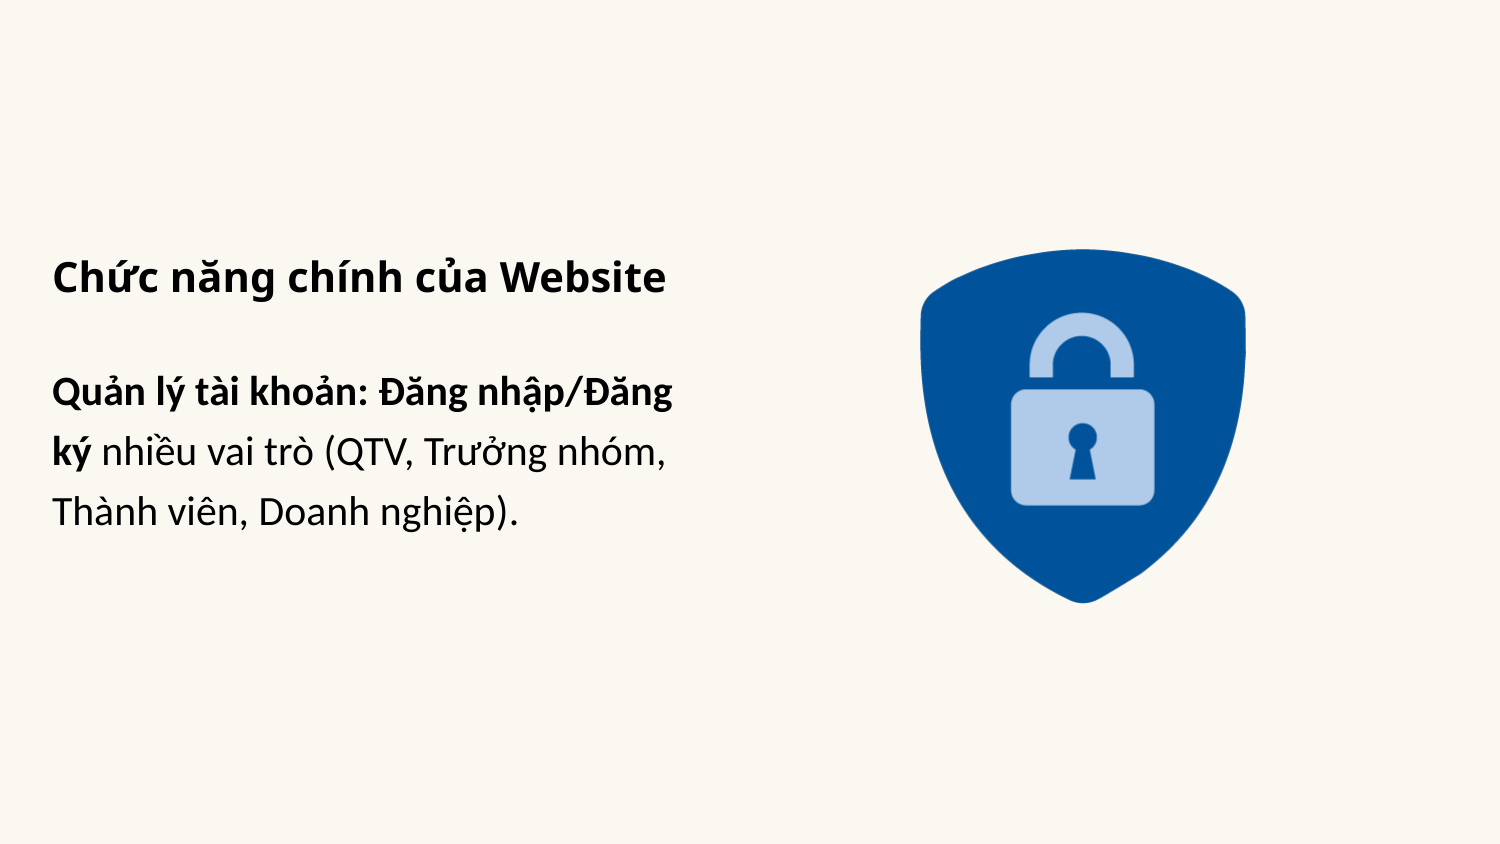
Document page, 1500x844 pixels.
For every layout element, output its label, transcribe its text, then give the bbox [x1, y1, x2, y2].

text_box Quản lý tài khoản: Đăng nhập/Đăng ký nhiều vai trò (QTV, Trưởng nhóm, Thành viên, Doanh nghiệp). [52, 353, 685, 631]
picture [875, 213, 1293, 631]
text_box Chức năng chính của Website [52, 49, 685, 301]
